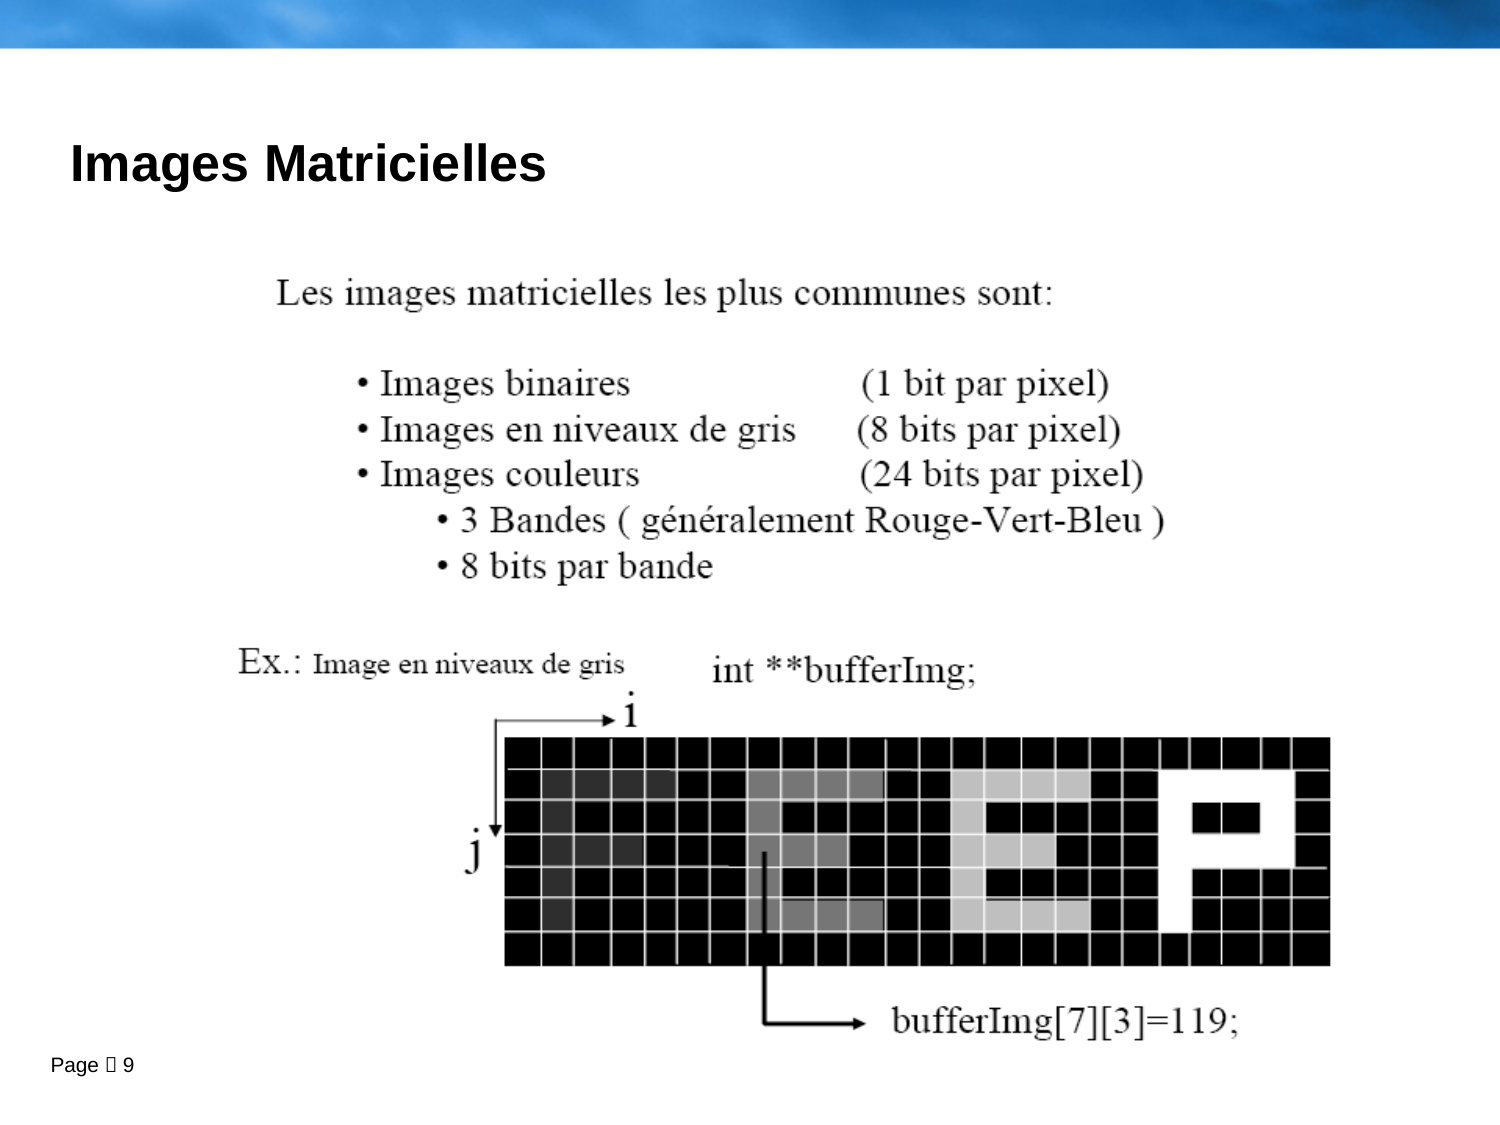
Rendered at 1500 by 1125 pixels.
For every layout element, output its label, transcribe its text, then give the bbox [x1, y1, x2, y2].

picture [0, 0, 1500, 1125]
title Images Matricielles [70, 128, 1421, 198]
